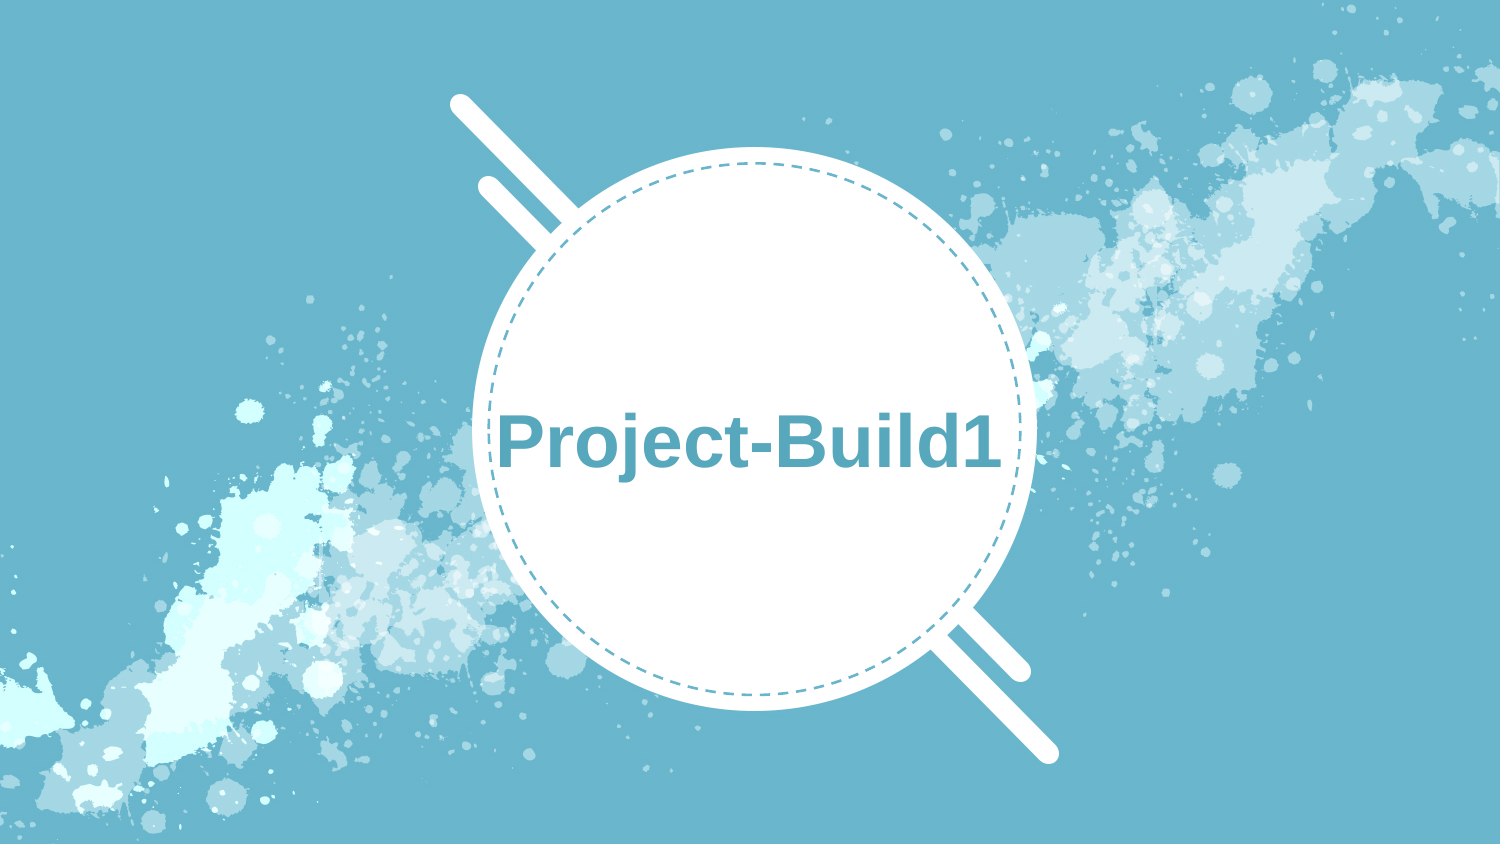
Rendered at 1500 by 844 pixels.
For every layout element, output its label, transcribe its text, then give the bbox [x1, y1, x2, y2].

list Project-Build1 [472, 351, 1028, 523]
picture [0, 0, 1500, 844]
